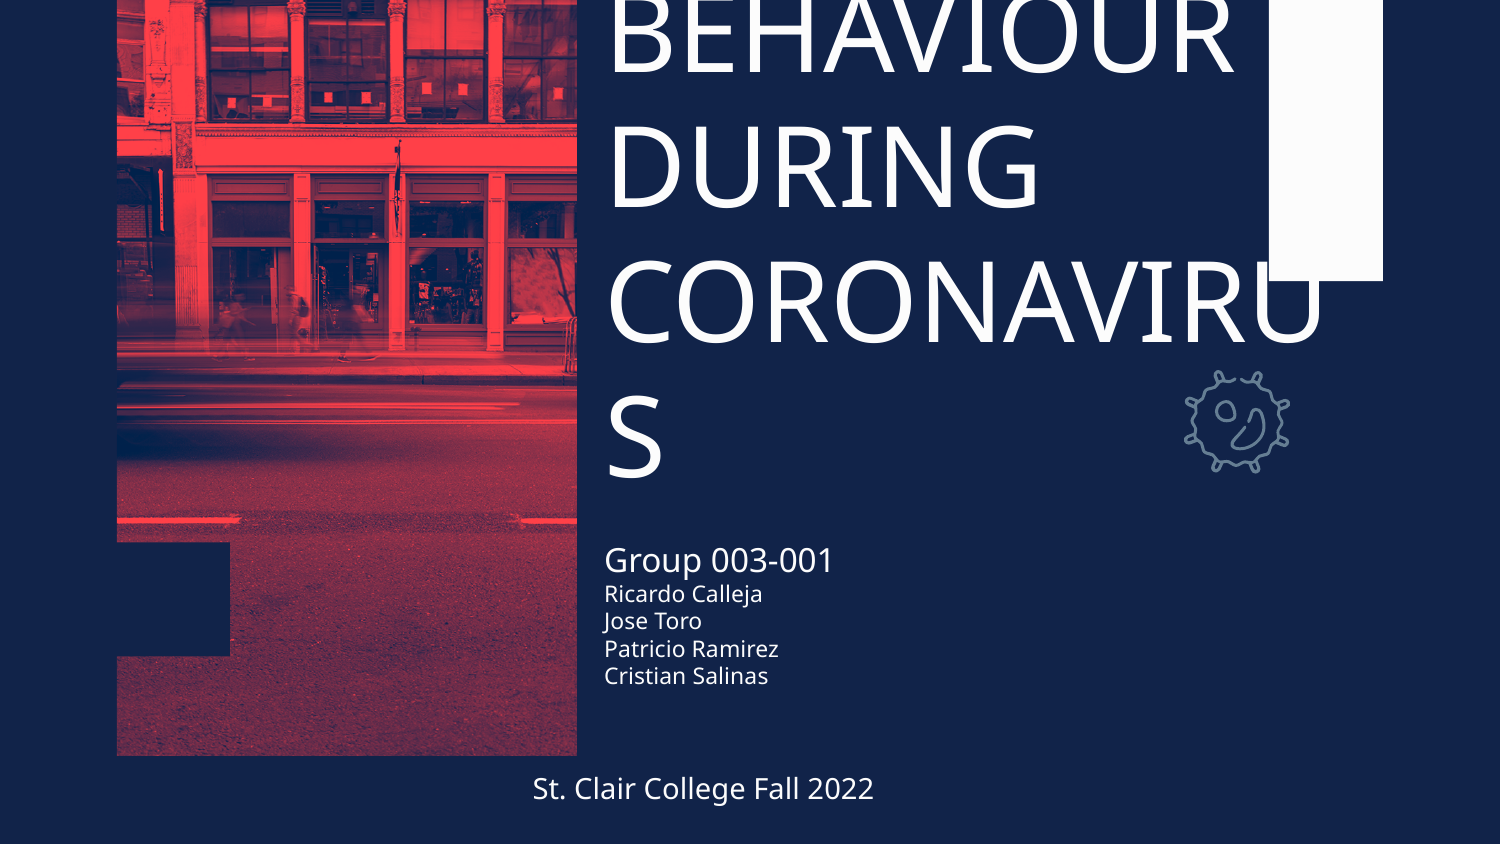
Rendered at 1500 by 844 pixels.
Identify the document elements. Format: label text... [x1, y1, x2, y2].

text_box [1182, 369, 1292, 474]
subtitle St. Clair College Fall 2022 [517, 755, 1170, 815]
picture [116, 0, 578, 756]
title STOCK MARKET: BEHAVIOUR DURING CORONAVIRUS Group 003-001 Ricardo Calleja Jose Toro Patricio Ramirez Cristian Salinas [589, 294, 1383, 705]
